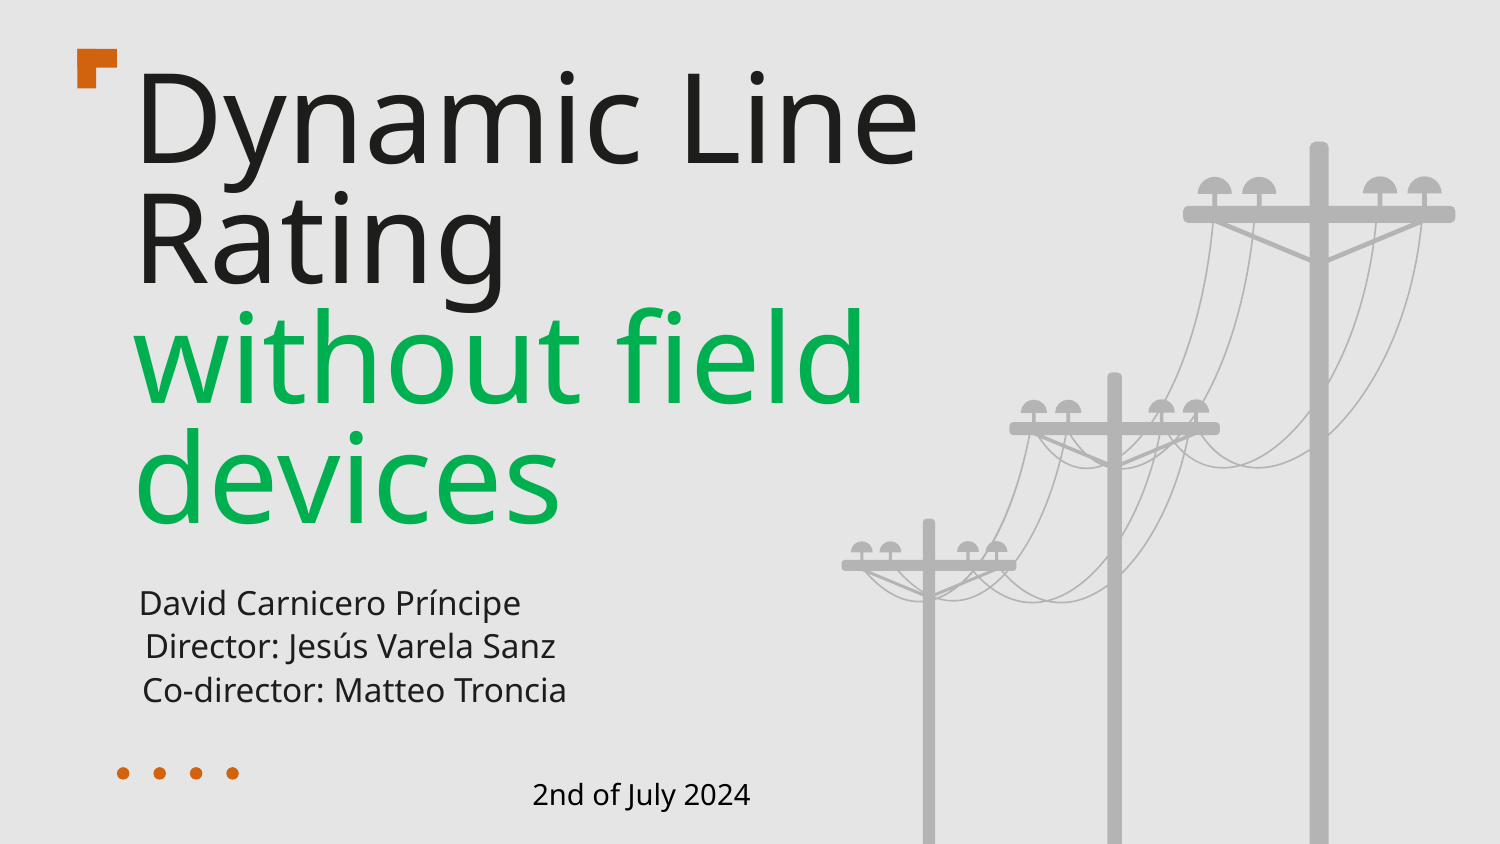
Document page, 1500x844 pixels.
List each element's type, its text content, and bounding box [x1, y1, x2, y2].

title Dynamic Line Rating without field devices [116, 177, 960, 563]
subtitle David Carnicero Príncipe Director: Jesús Varela Sanz Co-director: Matteo Troncia [34, 562, 592, 716]
text_box 2nd of July 2024 [266, 768, 1017, 819]
text_box [841, 141, 1456, 844]
